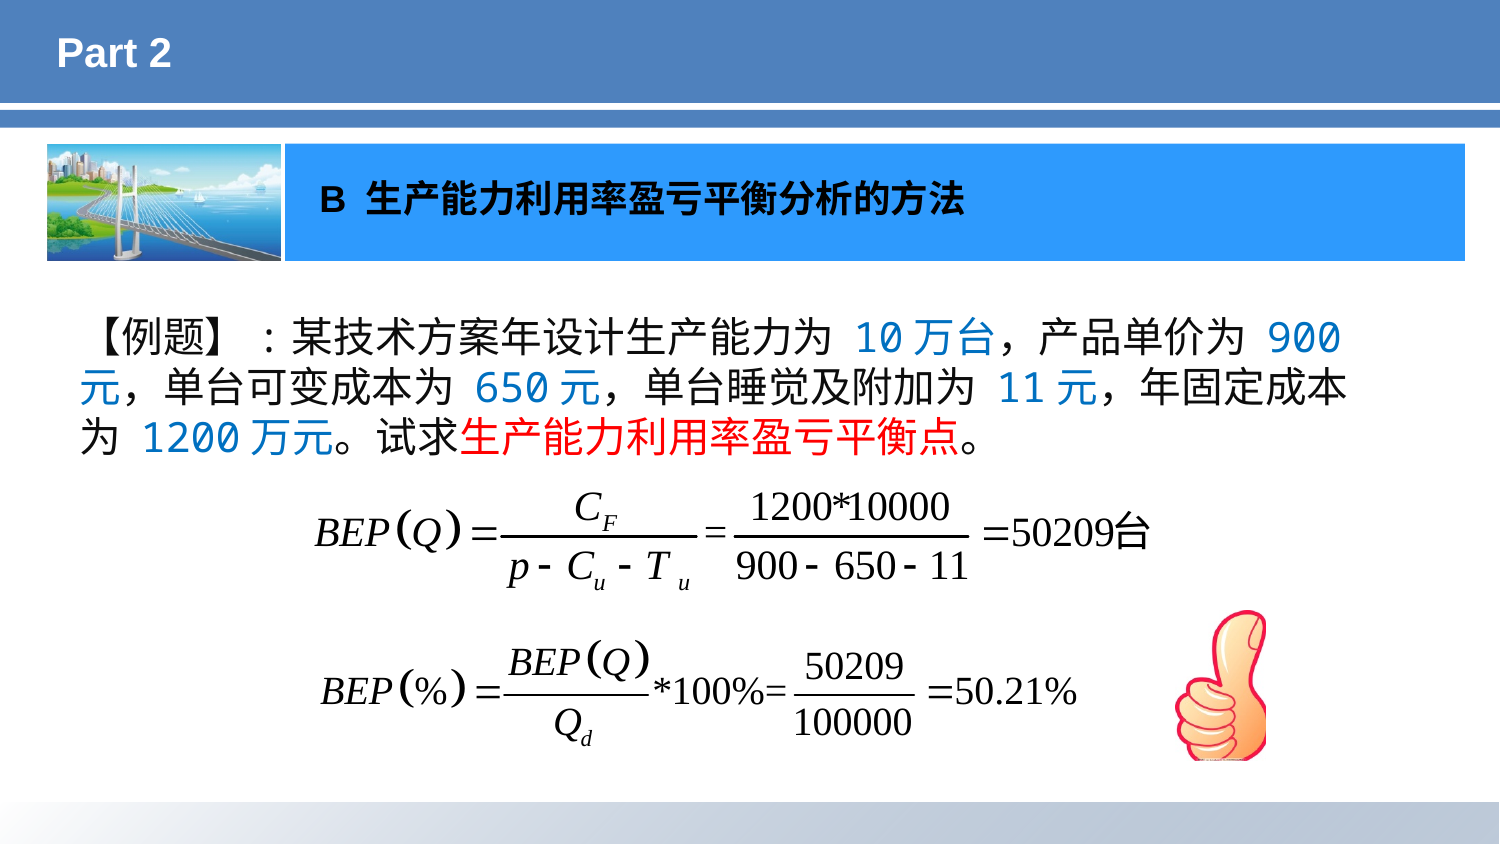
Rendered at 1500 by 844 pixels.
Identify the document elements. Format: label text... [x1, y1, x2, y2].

text_box [0, 0, 1500, 105]
title Part 2 [41, 3, 1459, 99]
picture [46, 143, 282, 262]
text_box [306, 480, 1159, 600]
text_box [0, 801, 1500, 844]
picture [1174, 610, 1266, 762]
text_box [312, 634, 1085, 755]
text_box [0, 108, 1500, 130]
text_box B 生产能力利用率盈亏平衡分析的方法 [304, 167, 1465, 227]
text_box [285, 143, 1465, 261]
text_box 【例题】:某技术方案年设计生产能力为 10万台，产品单价为 900元，单台可变成本为 650元，单台睡觉及附加为 11元，年固定成本为 1200万元。试求生产能力利用率盈亏平衡点。 [64, 303, 1400, 469]
